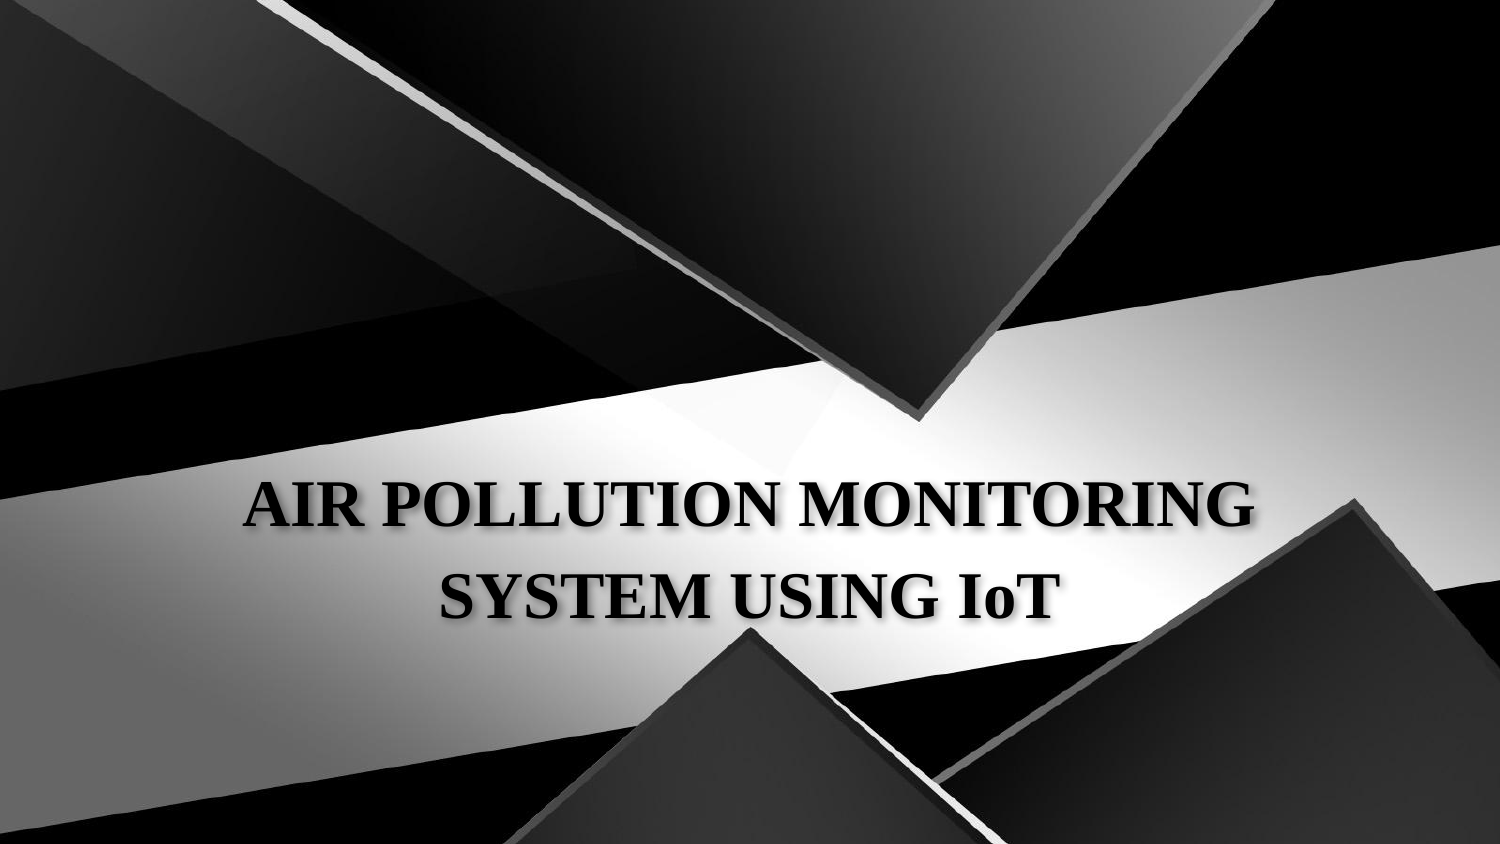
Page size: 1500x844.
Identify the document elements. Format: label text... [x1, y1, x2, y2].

title AIR POLLUTION MONITORING SYSTEM USING IoT [91, 437, 1409, 644]
picture [0, 0, 1500, 844]
